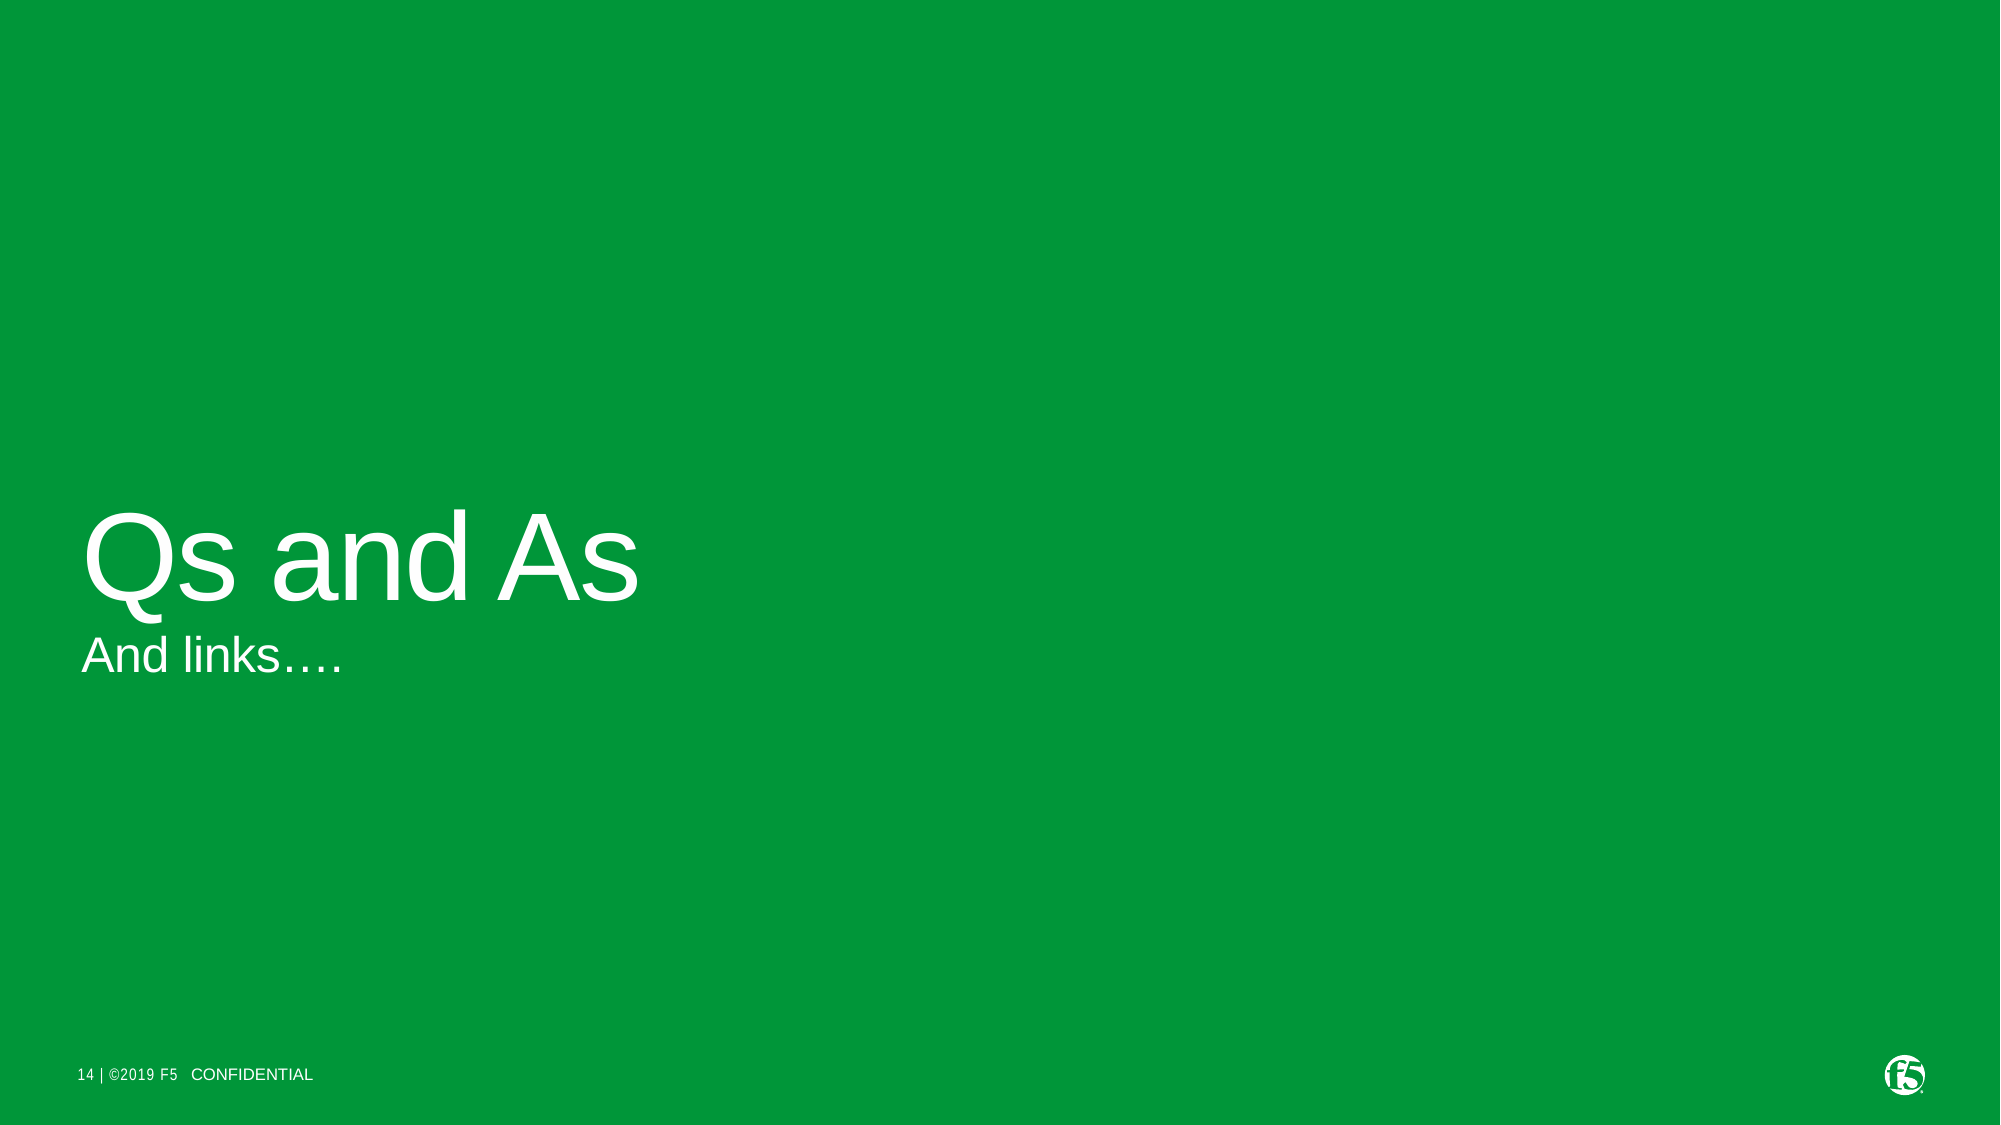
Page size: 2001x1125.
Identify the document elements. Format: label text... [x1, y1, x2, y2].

list And links…. [81, 610, 1305, 1050]
title Qs and As [81, 318, 1455, 807]
footer CONFIDENTIAL [191, 1063, 339, 1084]
